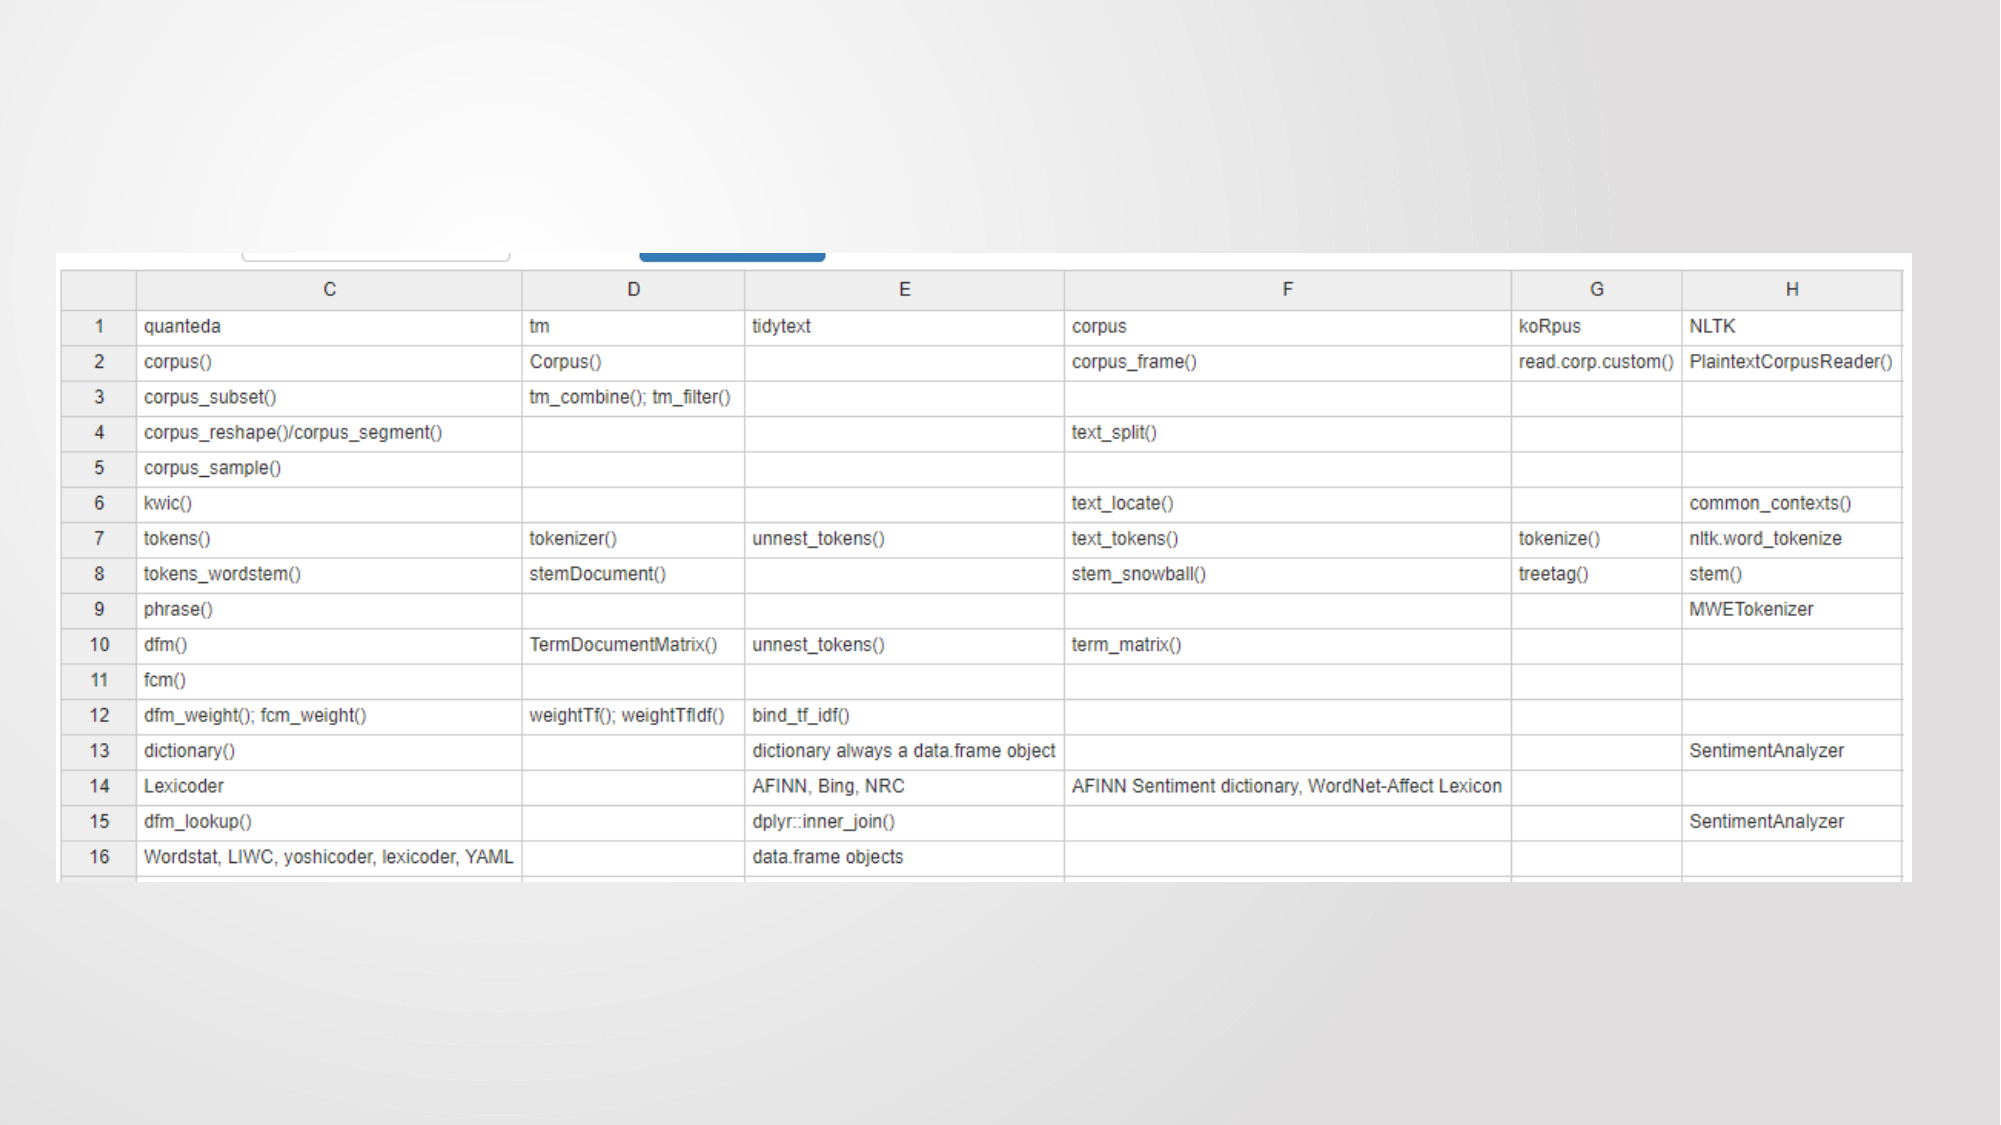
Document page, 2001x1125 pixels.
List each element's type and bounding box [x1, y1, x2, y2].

picture [56, 253, 1912, 882]
